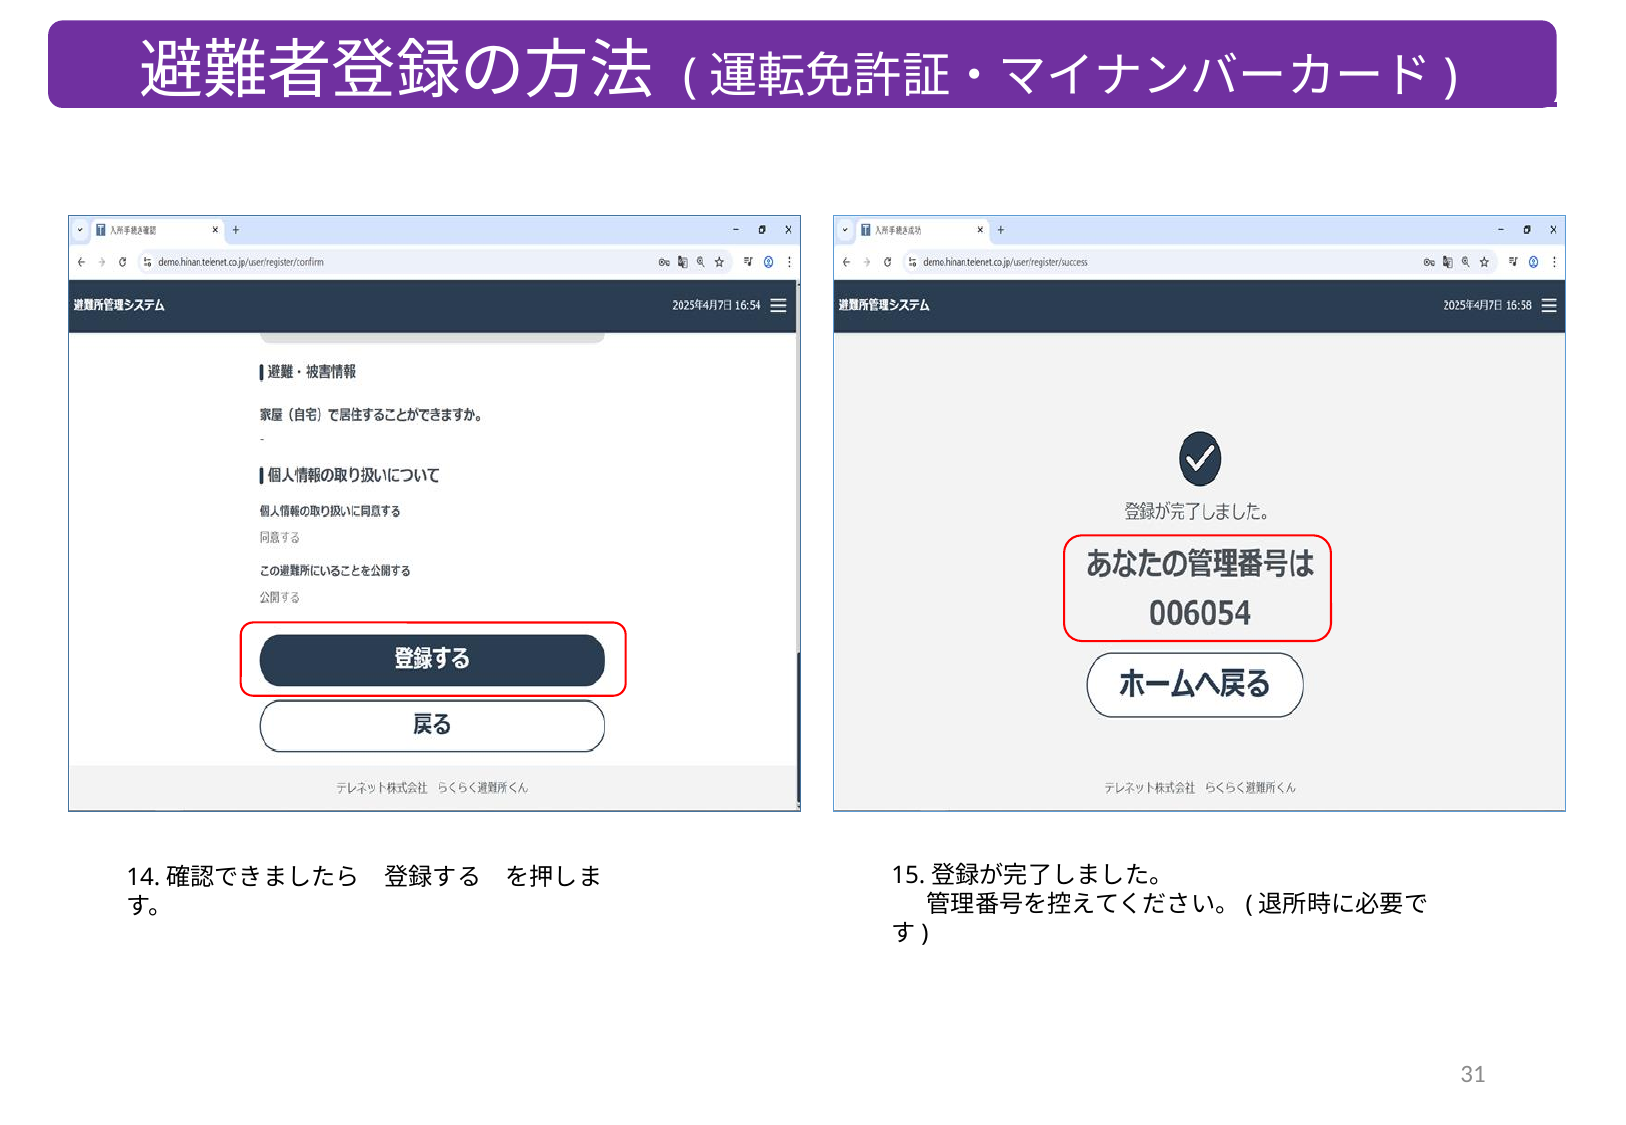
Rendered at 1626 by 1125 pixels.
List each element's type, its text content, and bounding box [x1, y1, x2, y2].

text_box 15.登録が完了しました。 管理番号を控えてください。(退所時に必要です) [871, 847, 1485, 931]
picture [68, 215, 801, 812]
text_box 14.確認できましたら 登録する を押します。 [106, 849, 668, 932]
title 避難者登録の方法 (運転免許証・マイナンバーカード) [123, 35, 1502, 107]
slide_number 30 [1444, 812, 1501, 1125]
picture [833, 215, 1566, 812]
